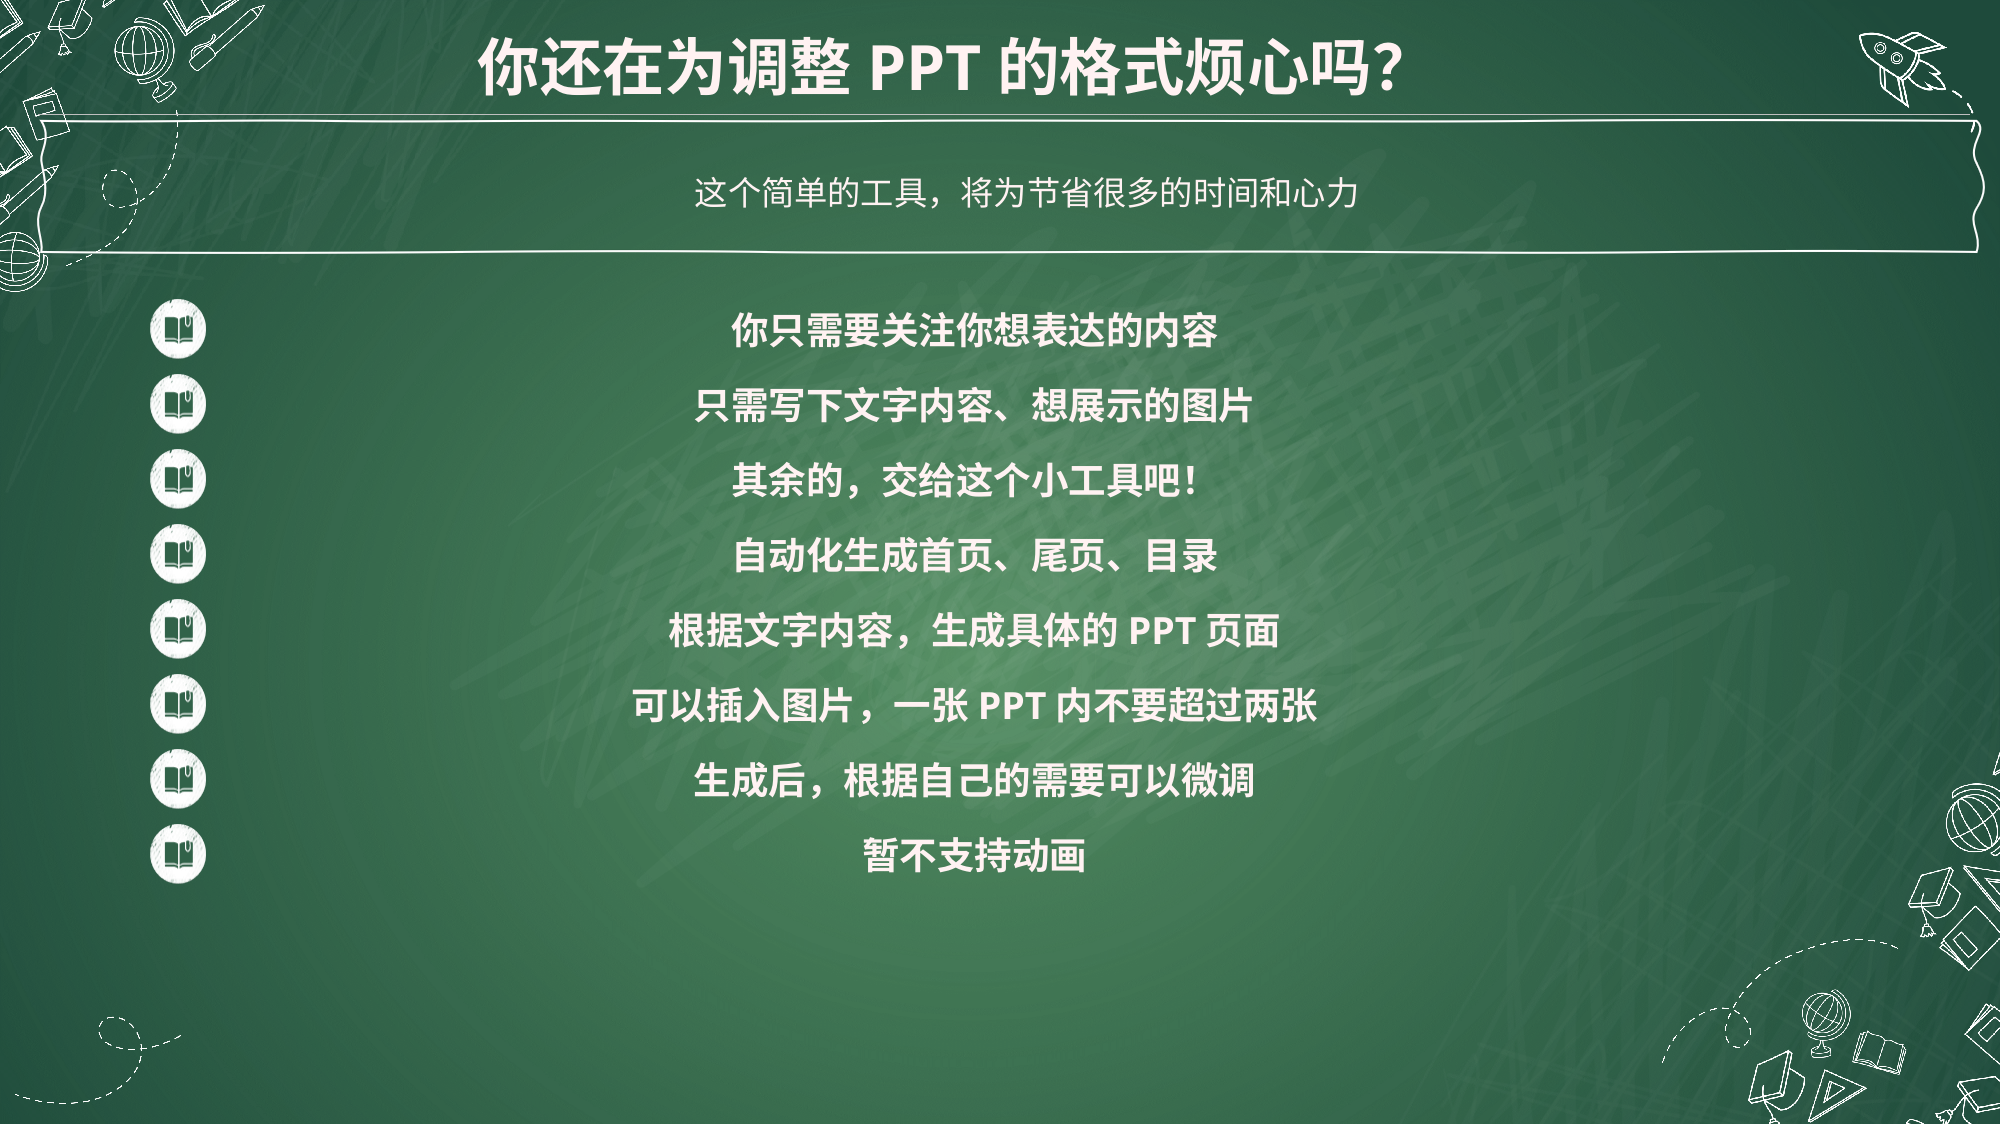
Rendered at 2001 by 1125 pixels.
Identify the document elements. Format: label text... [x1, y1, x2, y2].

text_box 暂不支持动画 [847, 824, 1103, 885]
text_box 自动化生成首页、尾页、目录 [716, 524, 1234, 585]
text_box 你只需要关注你想表达的内容 [716, 299, 1234, 360]
text_box 可以插入图片，一张PPT内不要超过两张 [616, 674, 1334, 735]
text_box 其余的，交给这个小工具吧！ [716, 449, 1234, 510]
text_box 根据文字内容，生成具体的PPT页面 [654, 599, 1296, 660]
title 你还在为调整PPT的格式烦心吗？ [93, 0, 1819, 119]
text_box 只需写下文字内容、想展示的图片 [678, 374, 1272, 435]
picture [0, 0, 2001, 1125]
text_box 生成后，根据自己的需要可以微调 [678, 749, 1272, 810]
